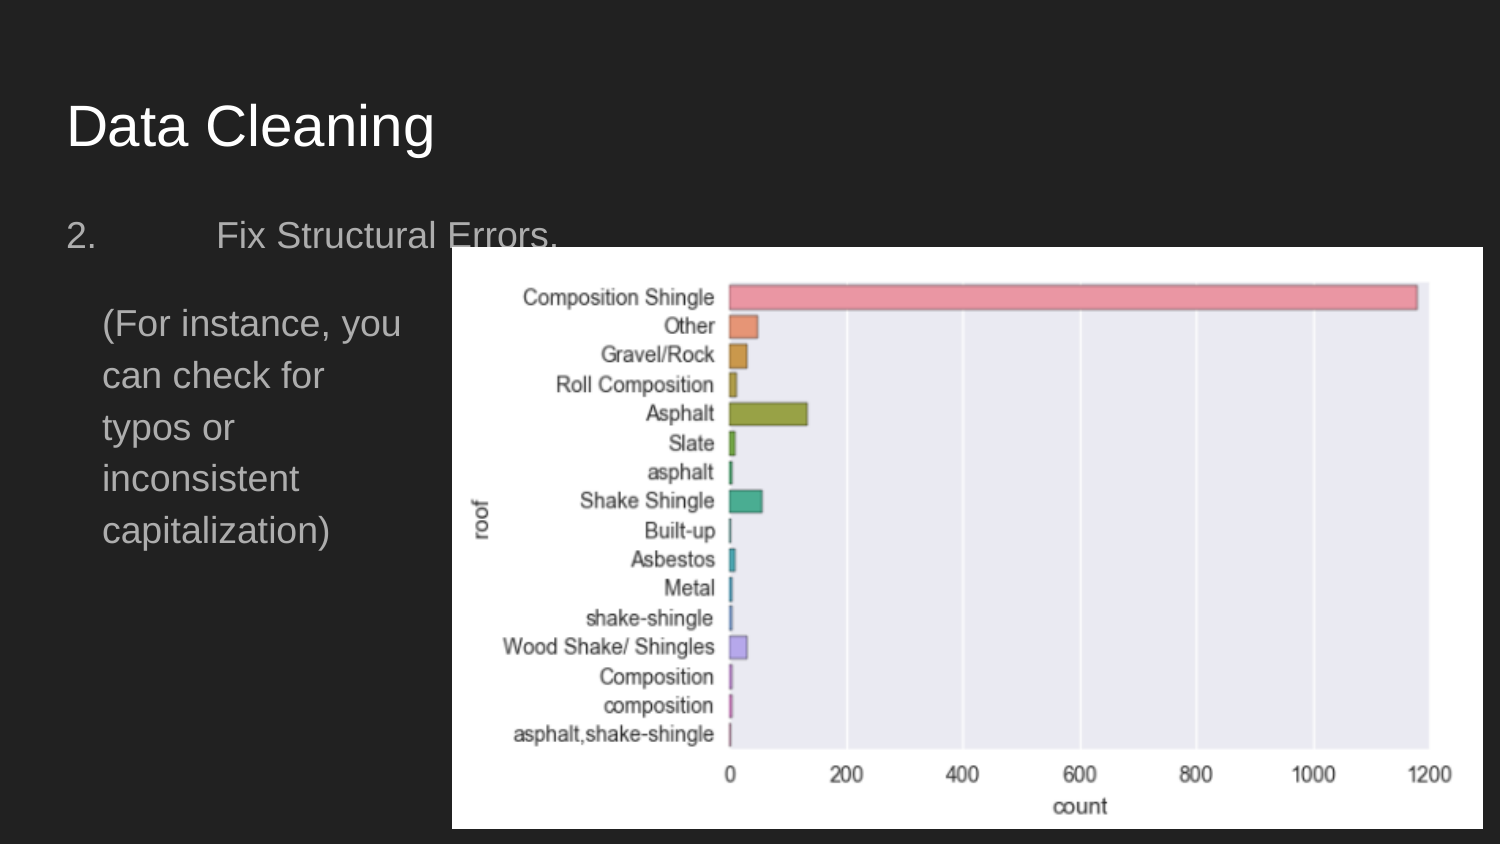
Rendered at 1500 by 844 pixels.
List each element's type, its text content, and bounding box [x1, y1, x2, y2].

list 2. Fix Structural Errors. [51, 189, 1449, 844]
picture [451, 247, 1483, 829]
title Data Cleaning [51, 72, 1449, 167]
text_box (For instance, you can check for typos or inconsistent capitalization) [86, 277, 434, 780]
